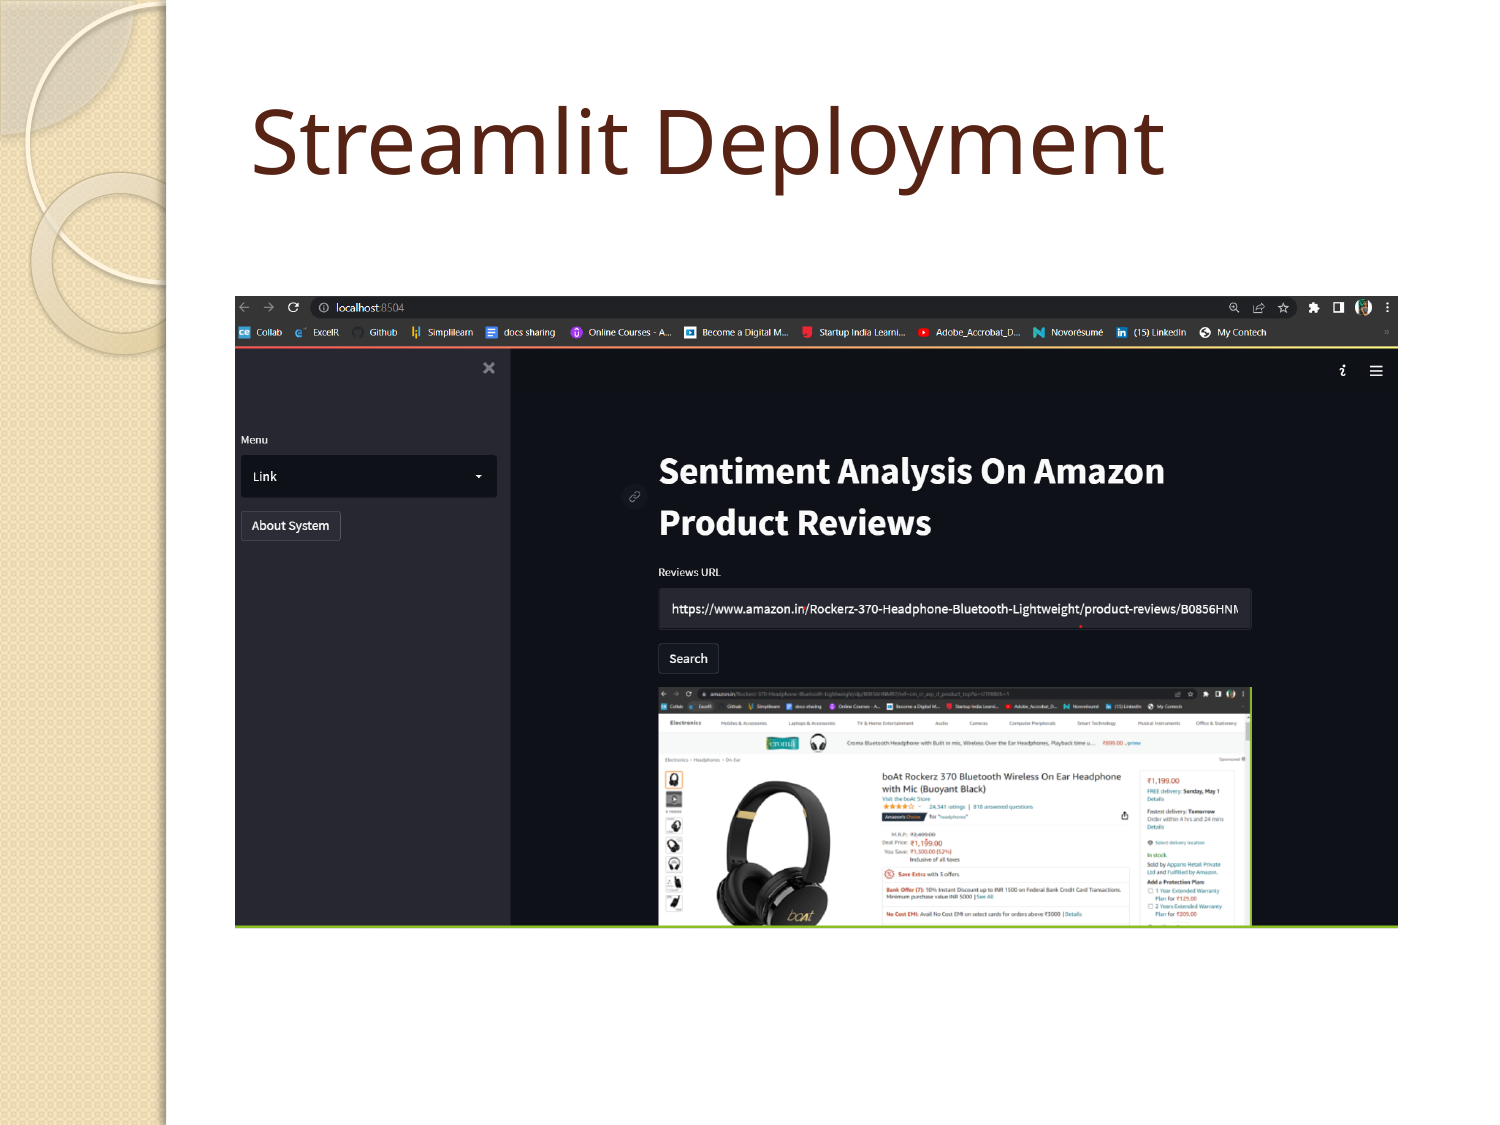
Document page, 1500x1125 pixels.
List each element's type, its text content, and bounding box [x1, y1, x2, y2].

title Streamlit Deployment [235, 45, 1466, 233]
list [235, 296, 1398, 929]
